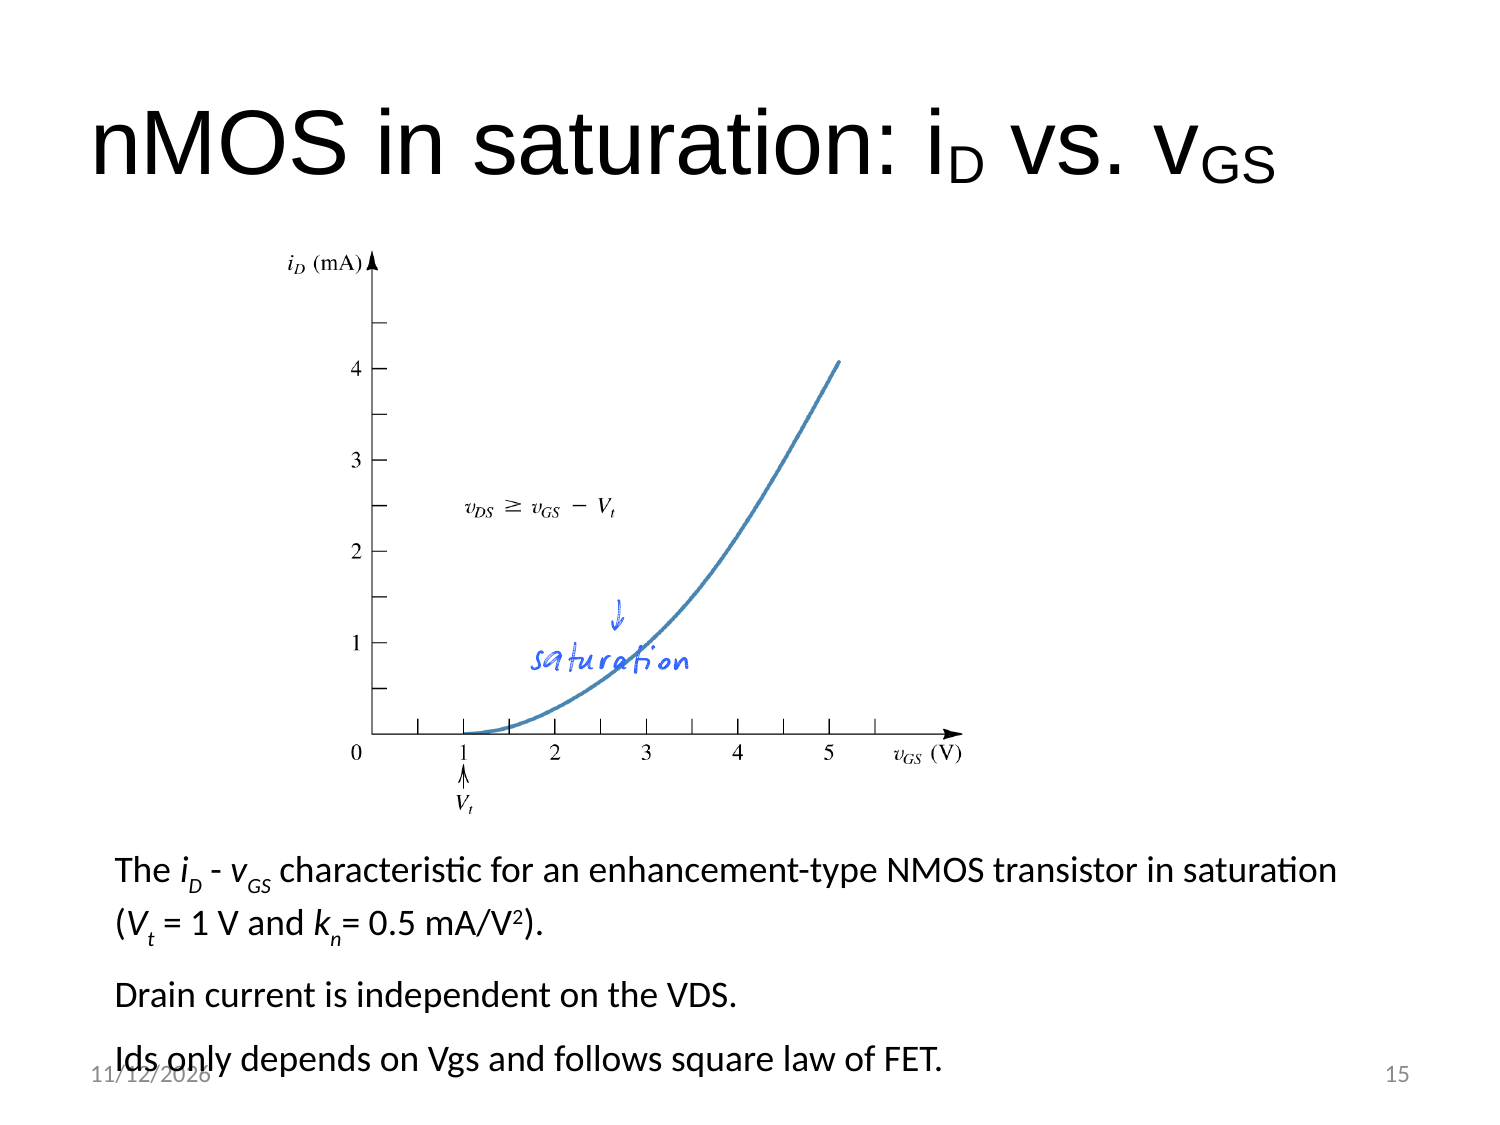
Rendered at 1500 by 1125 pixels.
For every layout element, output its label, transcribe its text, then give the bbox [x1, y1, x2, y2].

slide_number 15 [1074, 1042, 1425, 1103]
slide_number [75, 1042, 425, 1103]
picture [287, 249, 963, 818]
text_box The iD - vGS characteristic for an enhancement-type NMOS transistor in saturation (Vt = 1 V and kn= 0.5 mA/V2). Drain current is independent on the VDS. Ids only depends on Vgs and follows square law of FET. [99, 837, 1375, 1086]
title nMOS in saturation: iD vs. vGS [75, 45, 1425, 233]
